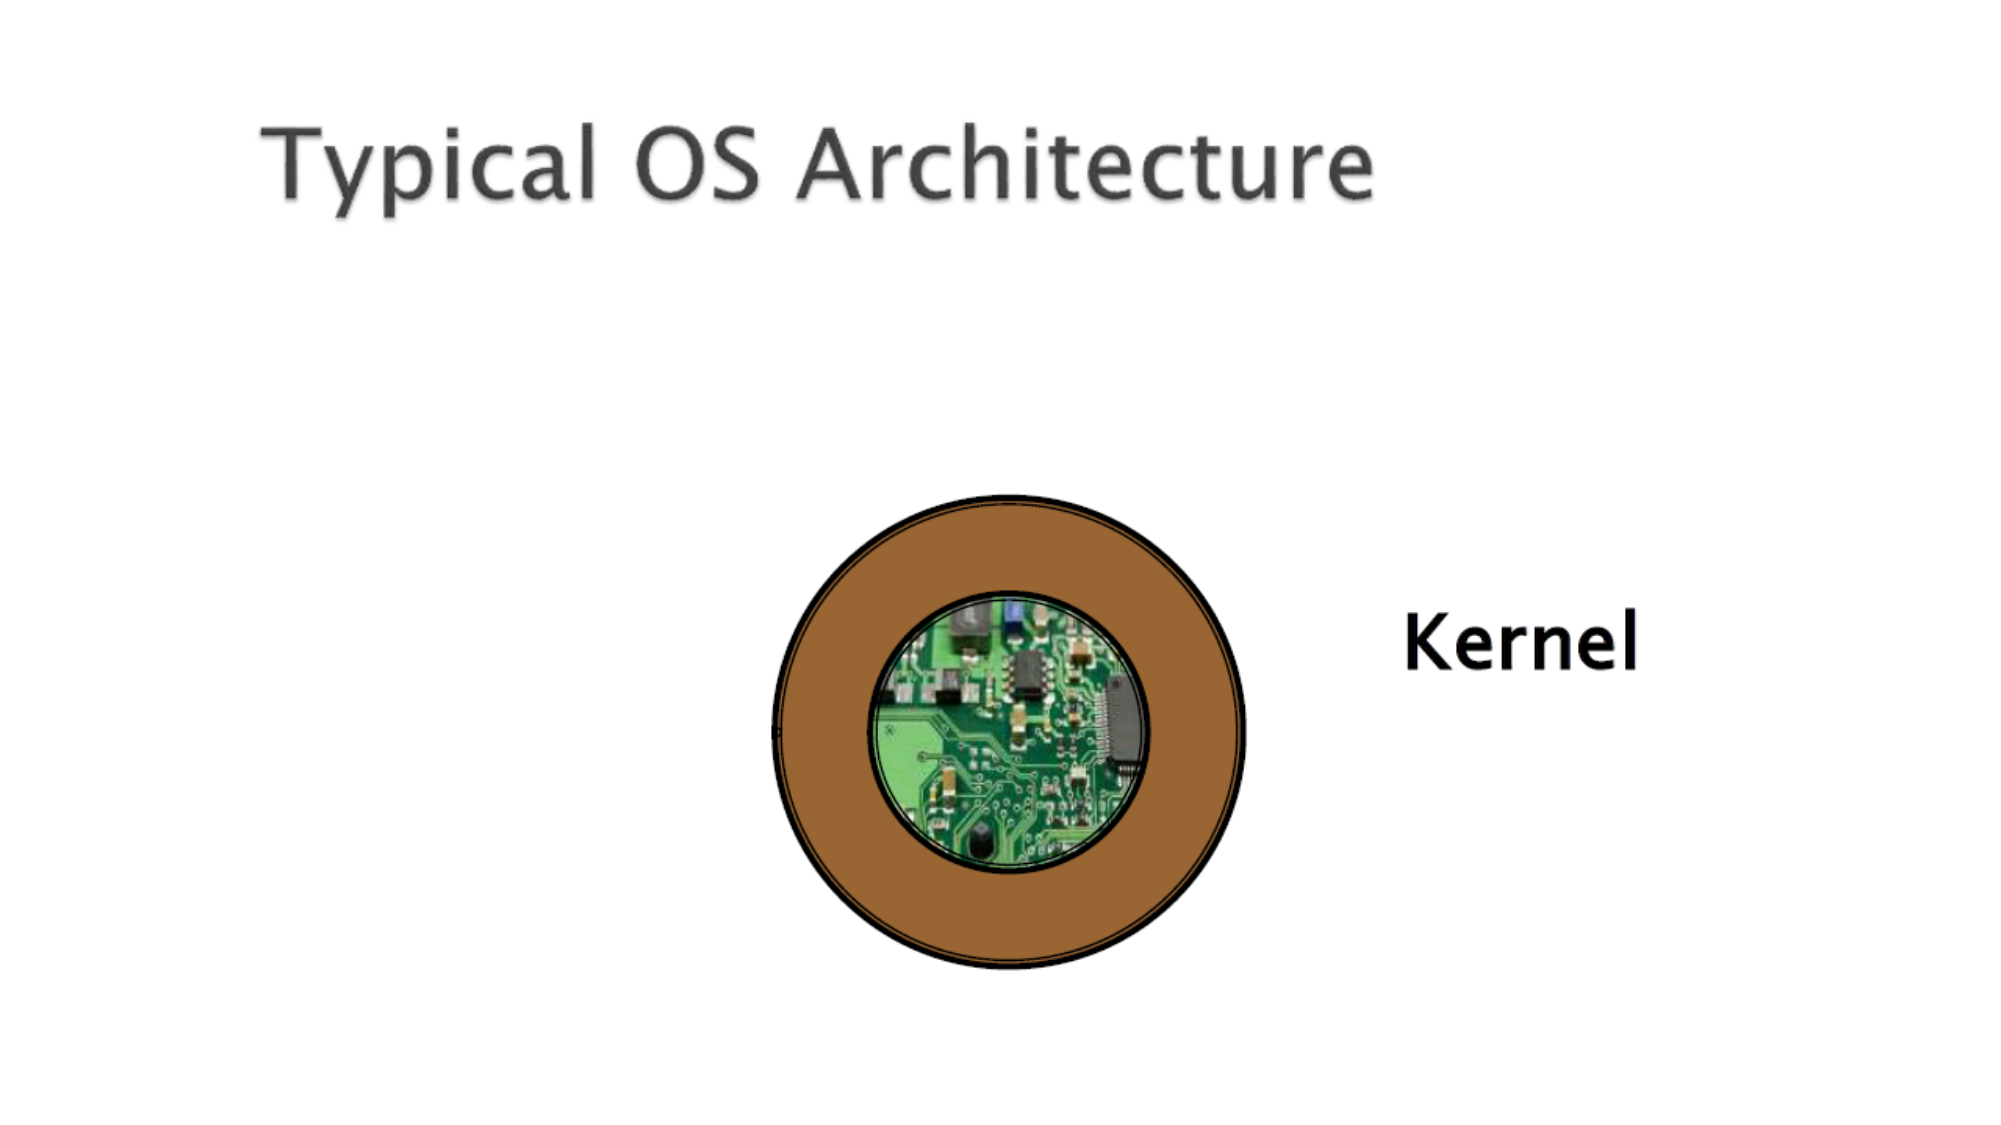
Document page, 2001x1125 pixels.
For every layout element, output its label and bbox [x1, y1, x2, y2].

picture [243, 104, 1757, 1021]
